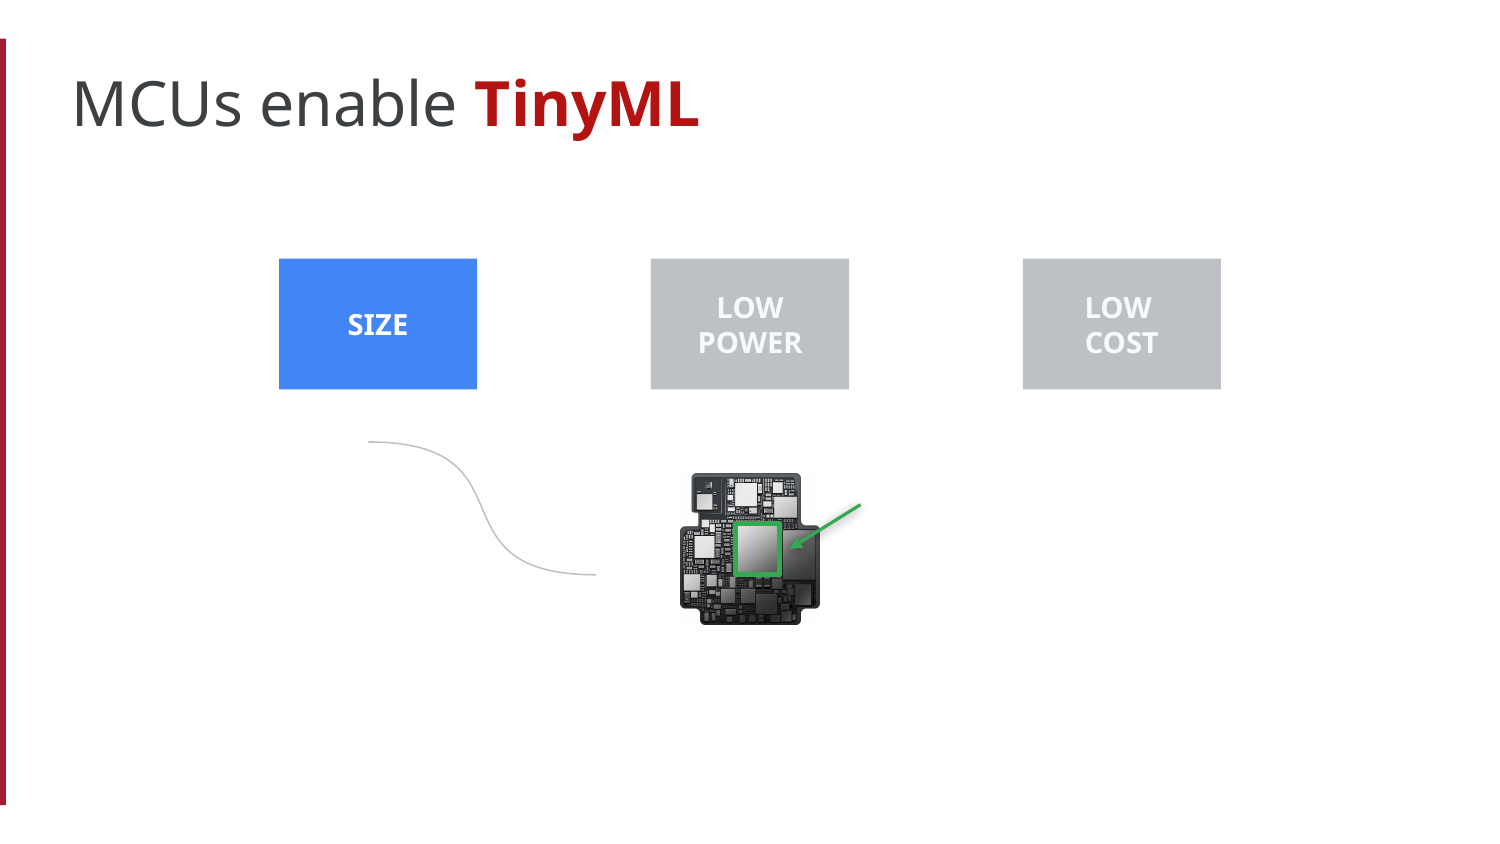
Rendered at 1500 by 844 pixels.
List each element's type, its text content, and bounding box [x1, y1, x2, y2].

title MCUs enable TinyML [56, 43, 1336, 132]
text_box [789, 504, 861, 550]
text_box LOW COST [1022, 258, 1221, 390]
picture [680, 473, 820, 625]
text_box LOW POWER [650, 258, 850, 390]
text_box SIZE [279, 258, 478, 390]
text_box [367, 441, 597, 575]
